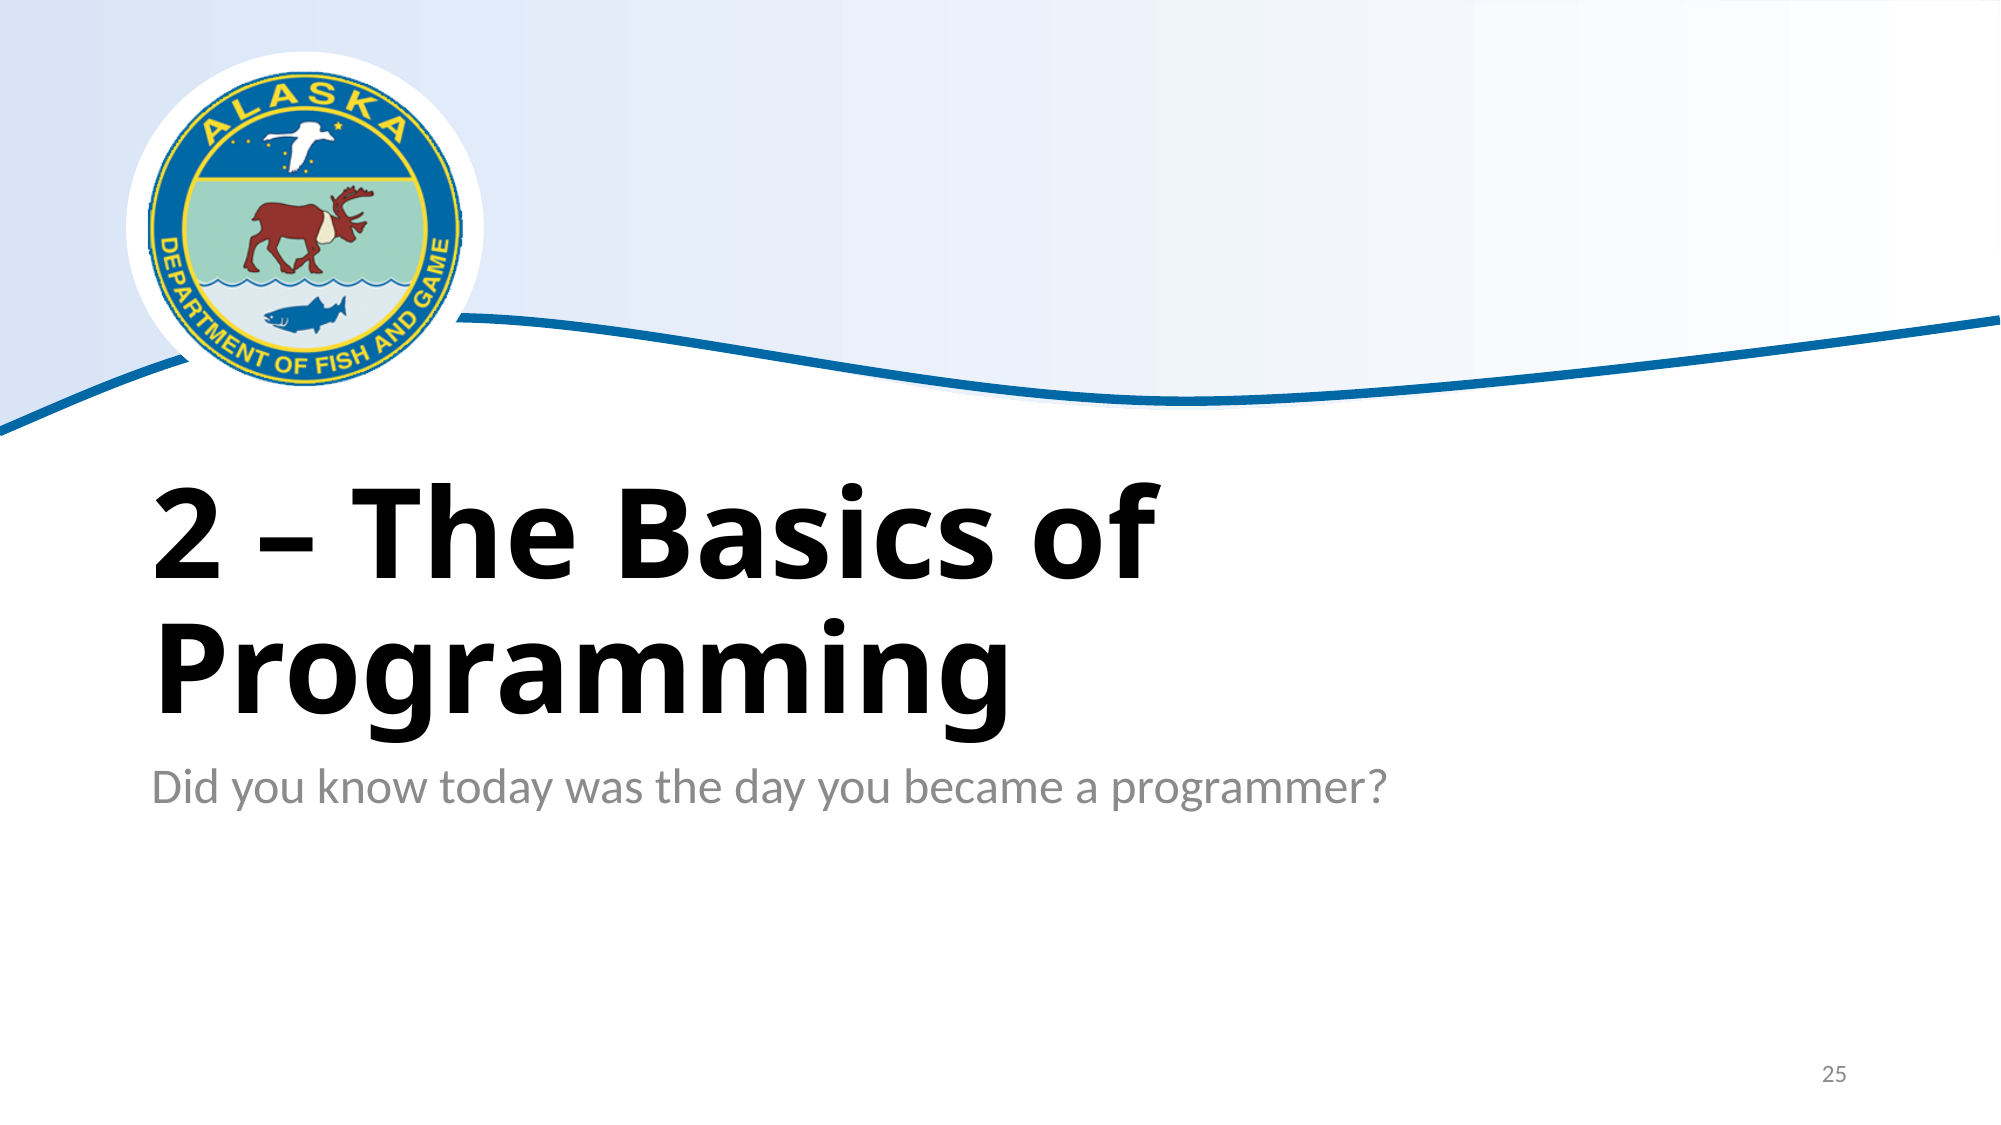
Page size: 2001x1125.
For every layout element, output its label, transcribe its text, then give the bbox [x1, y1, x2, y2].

picture [0, 51, 610, 404]
title 2 – The Basics of Programming [136, 280, 1862, 749]
list Did you know today was the day you became a programmer? [136, 752, 1862, 999]
slide_number 25 [1412, 1042, 1863, 1103]
